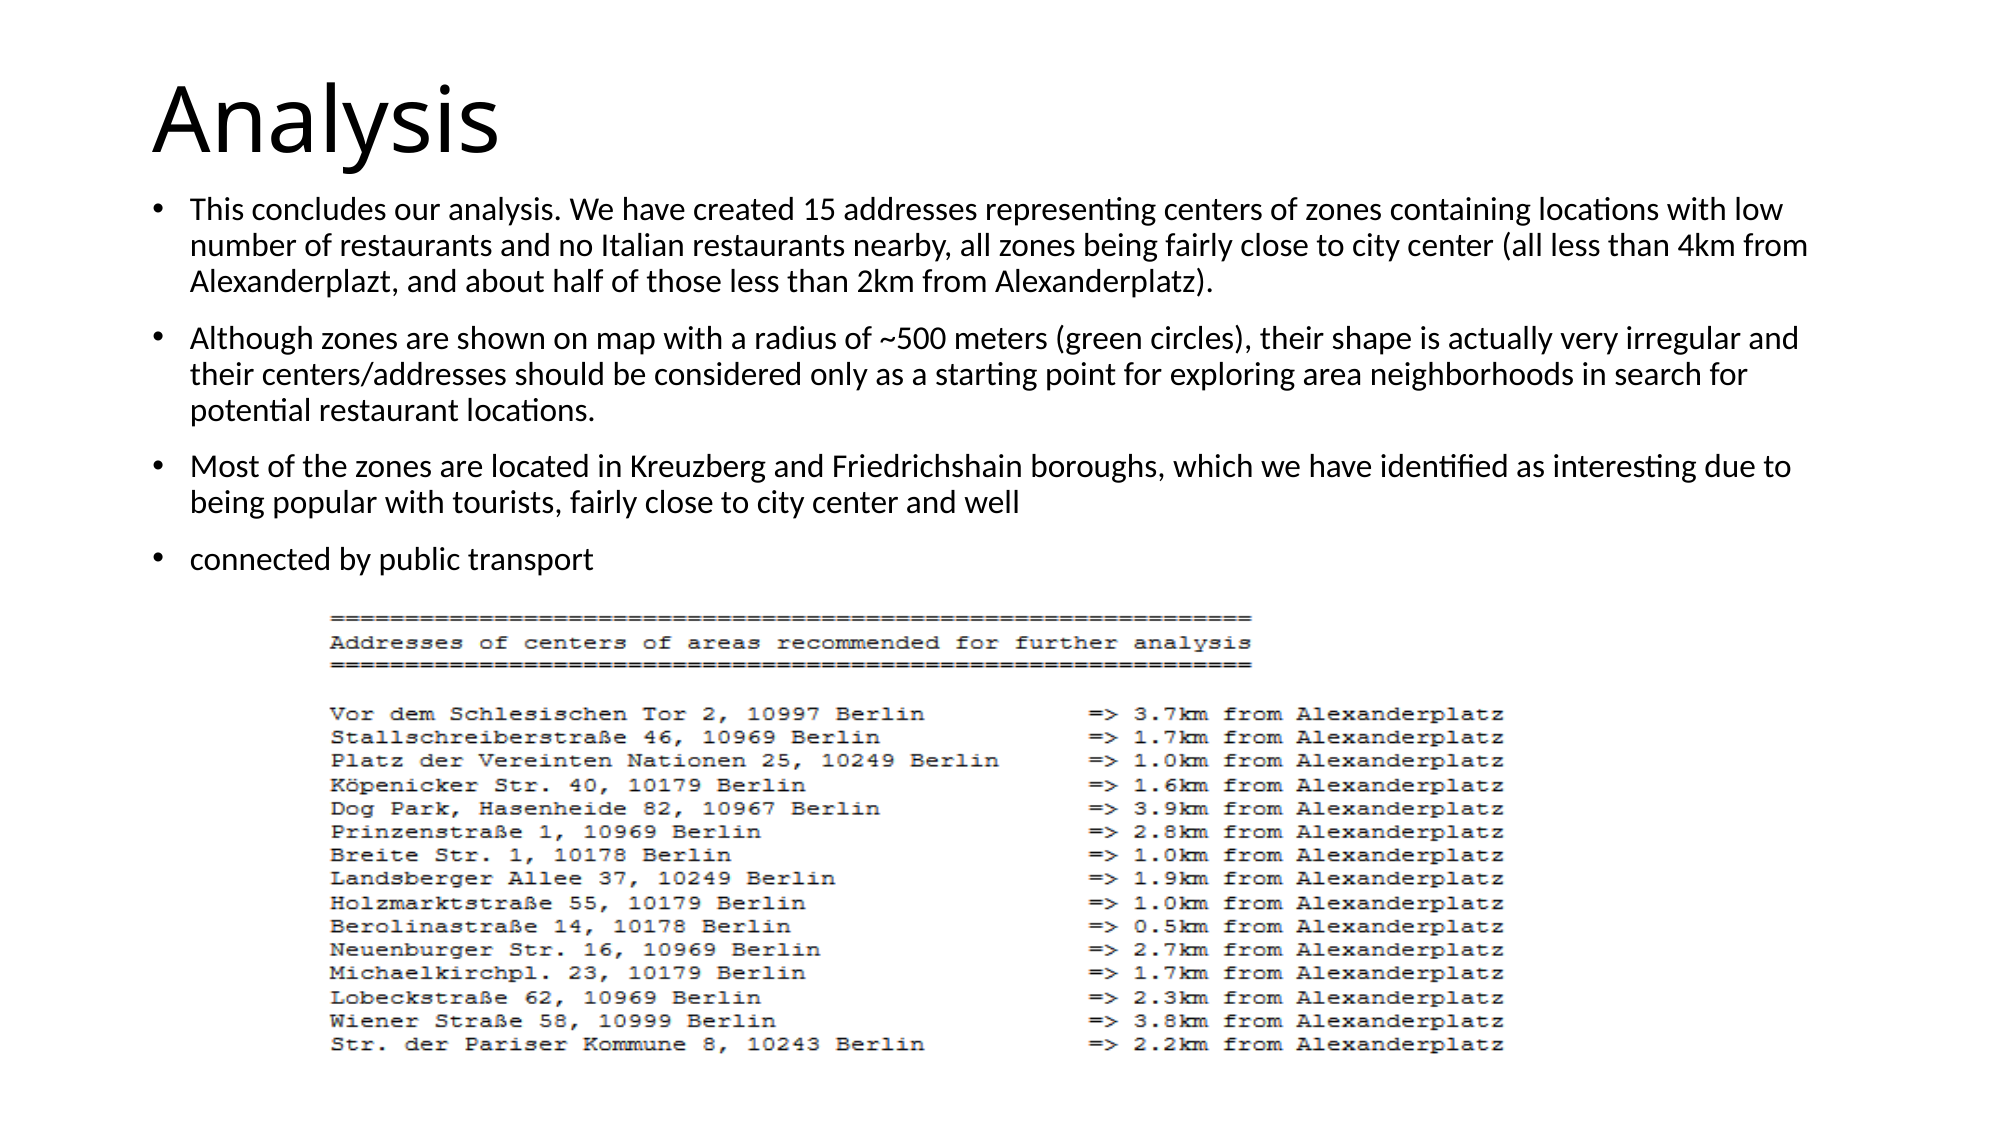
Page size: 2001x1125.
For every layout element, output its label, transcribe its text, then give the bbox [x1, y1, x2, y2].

picture [295, 604, 1559, 1066]
title Analysis [137, 59, 1863, 184]
list This concludes our analysis. We have created 15 addresses representing centers of zones containing locations with low number of restaurants and no Italian restaurants nearby, all zones being fairly close to city center (all less than 4km from Alexanderplazt, and about half of those less than 2km from Alexanderplatz). Although zones are shown on map with a radius of ~500 meters (green circles), their shape is actually very irregular and their centers/addresses should be considered only as a starting point for exploring area neighborhoods in search for potential restaurant locations. Most of the zones are located in Kreuzberg and Friedrichshain boroughs, which we have identified as interesting due to being popular with tourists, fairly close to city center and well connected by public transport [137, 184, 1863, 1014]
